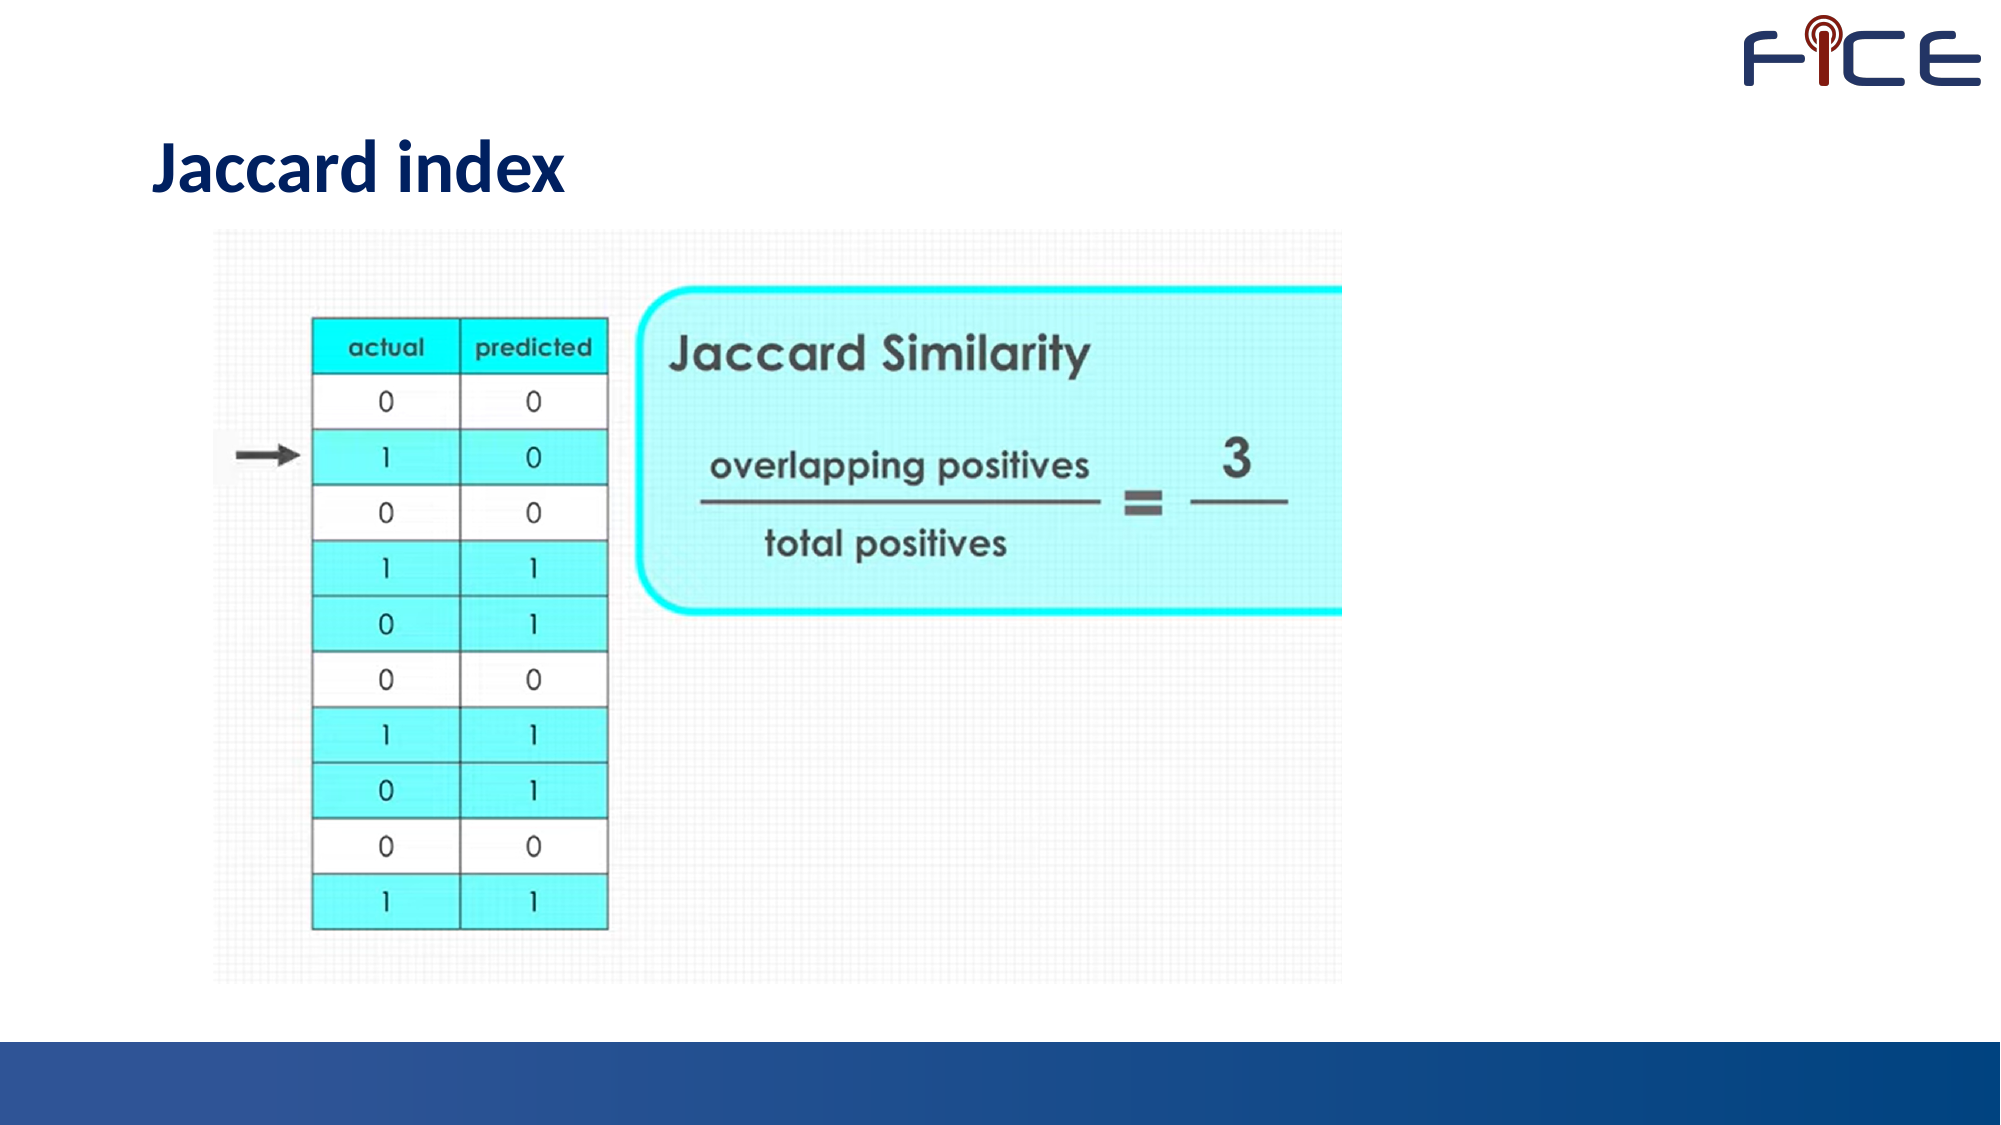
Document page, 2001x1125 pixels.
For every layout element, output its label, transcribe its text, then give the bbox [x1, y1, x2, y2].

picture [1744, 15, 1981, 86]
title Jaccard index [137, 59, 1863, 278]
picture [213, 229, 1343, 984]
